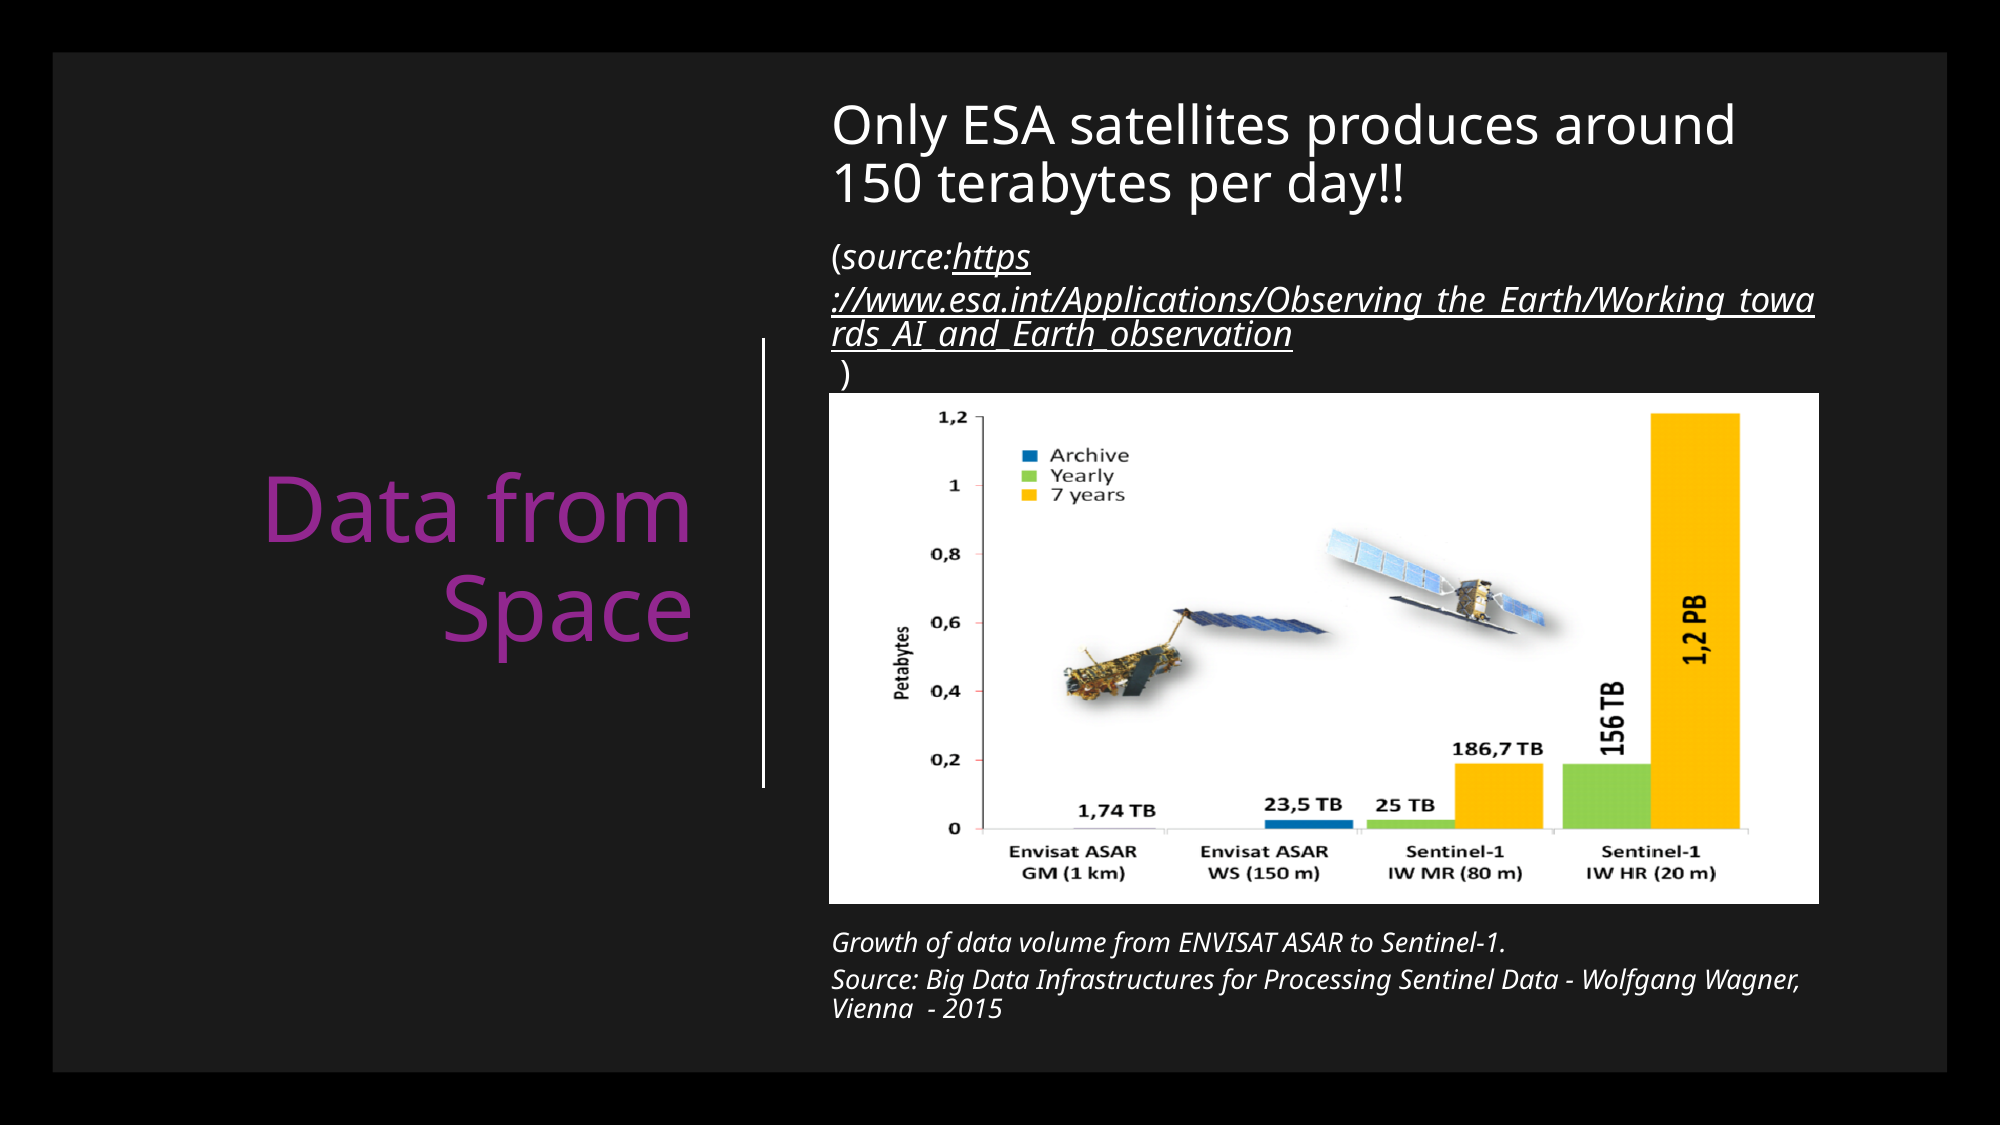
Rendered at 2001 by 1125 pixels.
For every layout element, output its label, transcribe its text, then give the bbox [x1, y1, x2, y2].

text_box [52, 51, 1948, 1073]
title Data from Space [137, 158, 711, 967]
picture [829, 393, 1819, 904]
text_box Growth of data volume from ENVISAT ASAR to Sentinel-1. Source: Big Data Infrastructures for Processing Sentinel Data - Wolfgang Wagner, Vienna - 2015 [816, 656, 1842, 1035]
list Only ESA satellites produces around 150 terabytes per day!! (source:https://www.esa.int/Applications/Observing_the_Earth/Working_towards_AI_and_Earth_observation ) [816, 90, 1842, 367]
